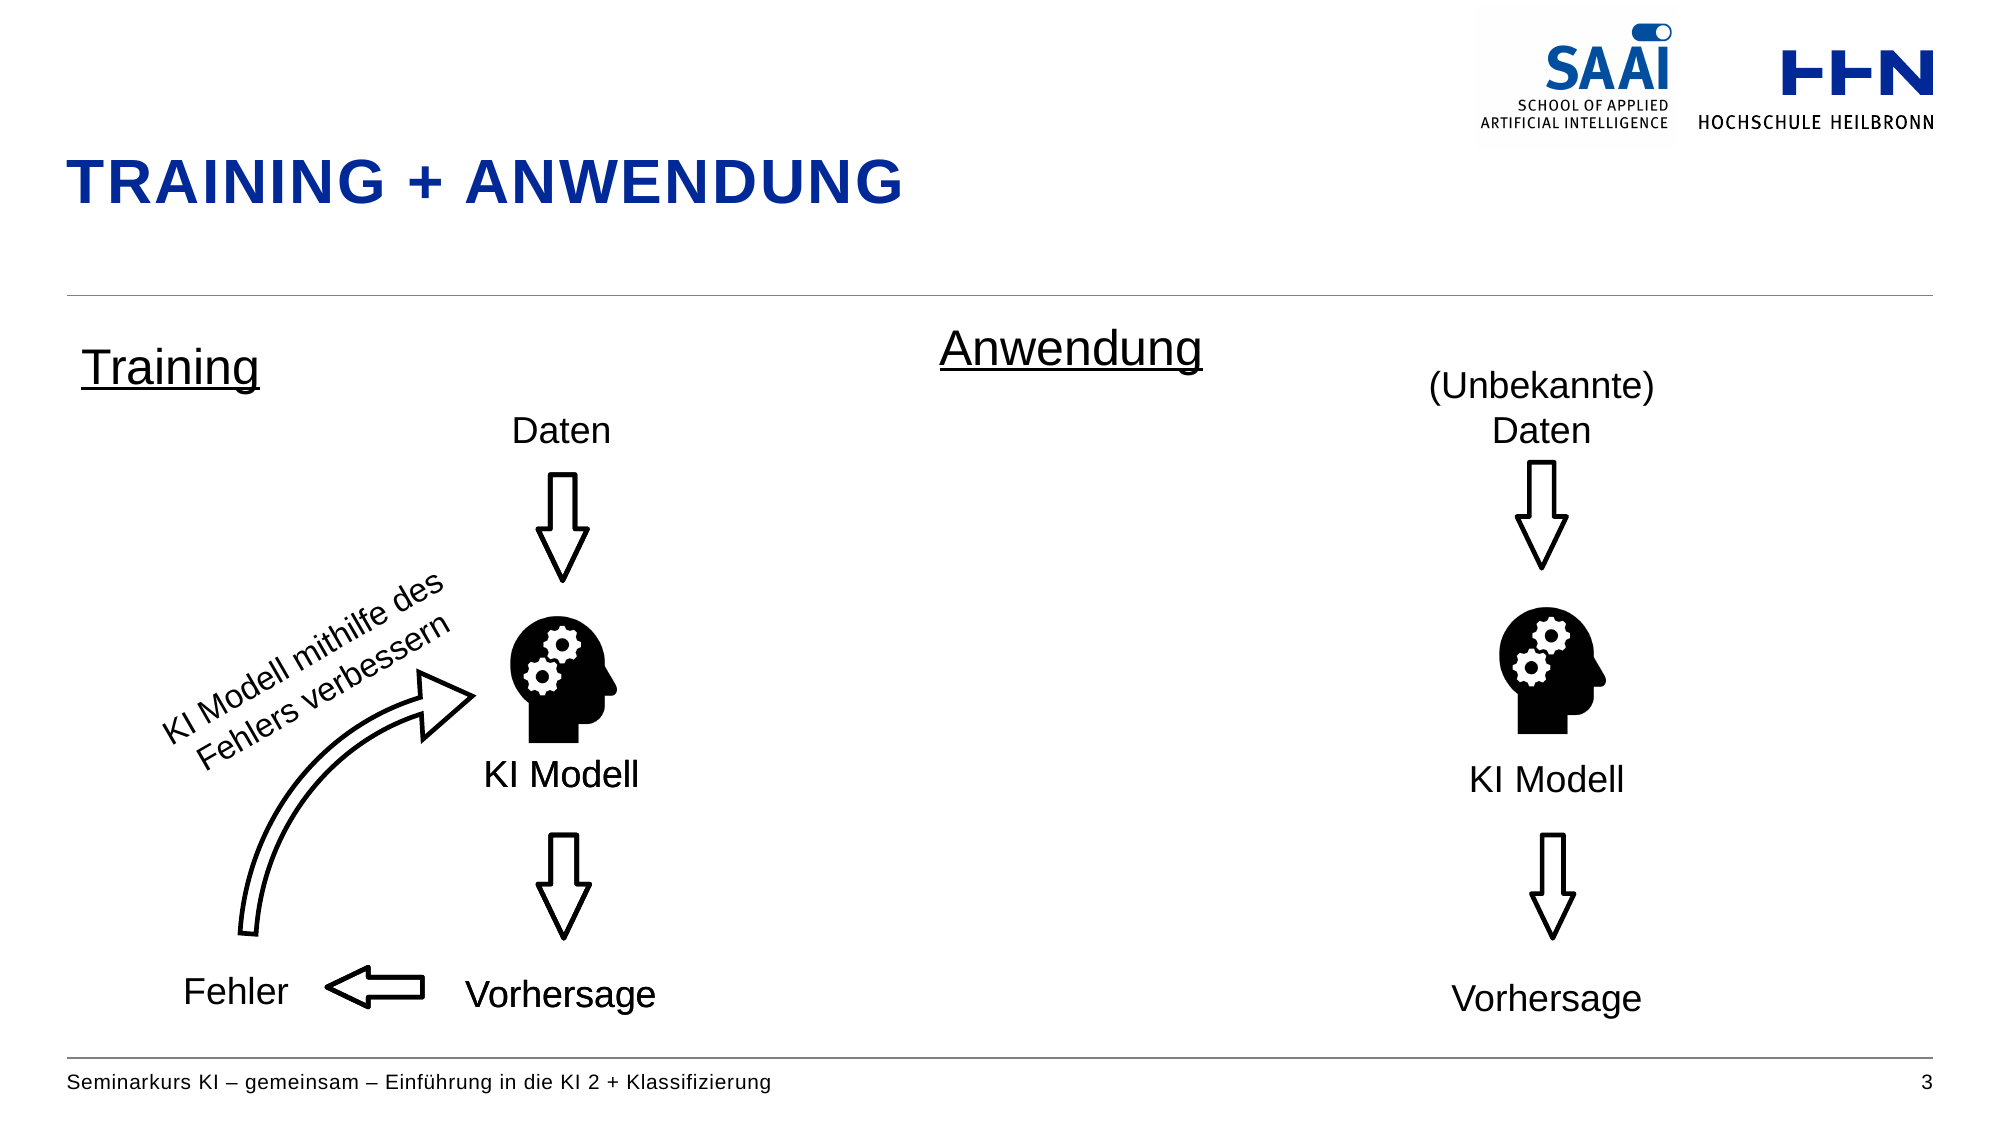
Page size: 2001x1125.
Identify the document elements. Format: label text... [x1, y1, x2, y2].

picture [1476, 5, 1677, 147]
text_box [537, 835, 590, 939]
picture [1477, 598, 1628, 749]
title Training + Anwendung [66, 147, 1933, 290]
text_box Vorhersage [1413, 967, 1681, 1027]
text_box (Unbekannte) Daten [1401, 353, 1682, 459]
text_box [1531, 834, 1575, 939]
slide_number 3 [1621, 1068, 1933, 1105]
footer Seminarkurs KI – gemeinsam – Einführung in die KI 2 + Klassifizierung [66, 1068, 1277, 1105]
picture [487, 607, 639, 758]
text_box KI Modell [1446, 747, 1647, 808]
text_box [238, 670, 475, 936]
text_box Training [66, 326, 430, 402]
text_box Anwendung [924, 307, 1289, 383]
text_box Fehler [116, 959, 356, 1020]
text_box KI Modell [461, 742, 662, 803]
text_box [537, 474, 588, 581]
text_box Daten [461, 398, 662, 459]
text_box Vorhersage [441, 962, 681, 1023]
text_box KI Modell mithilfe des Fehlers verbessern [136, 544, 487, 802]
text_box [1516, 462, 1567, 569]
text_box [326, 967, 423, 1008]
